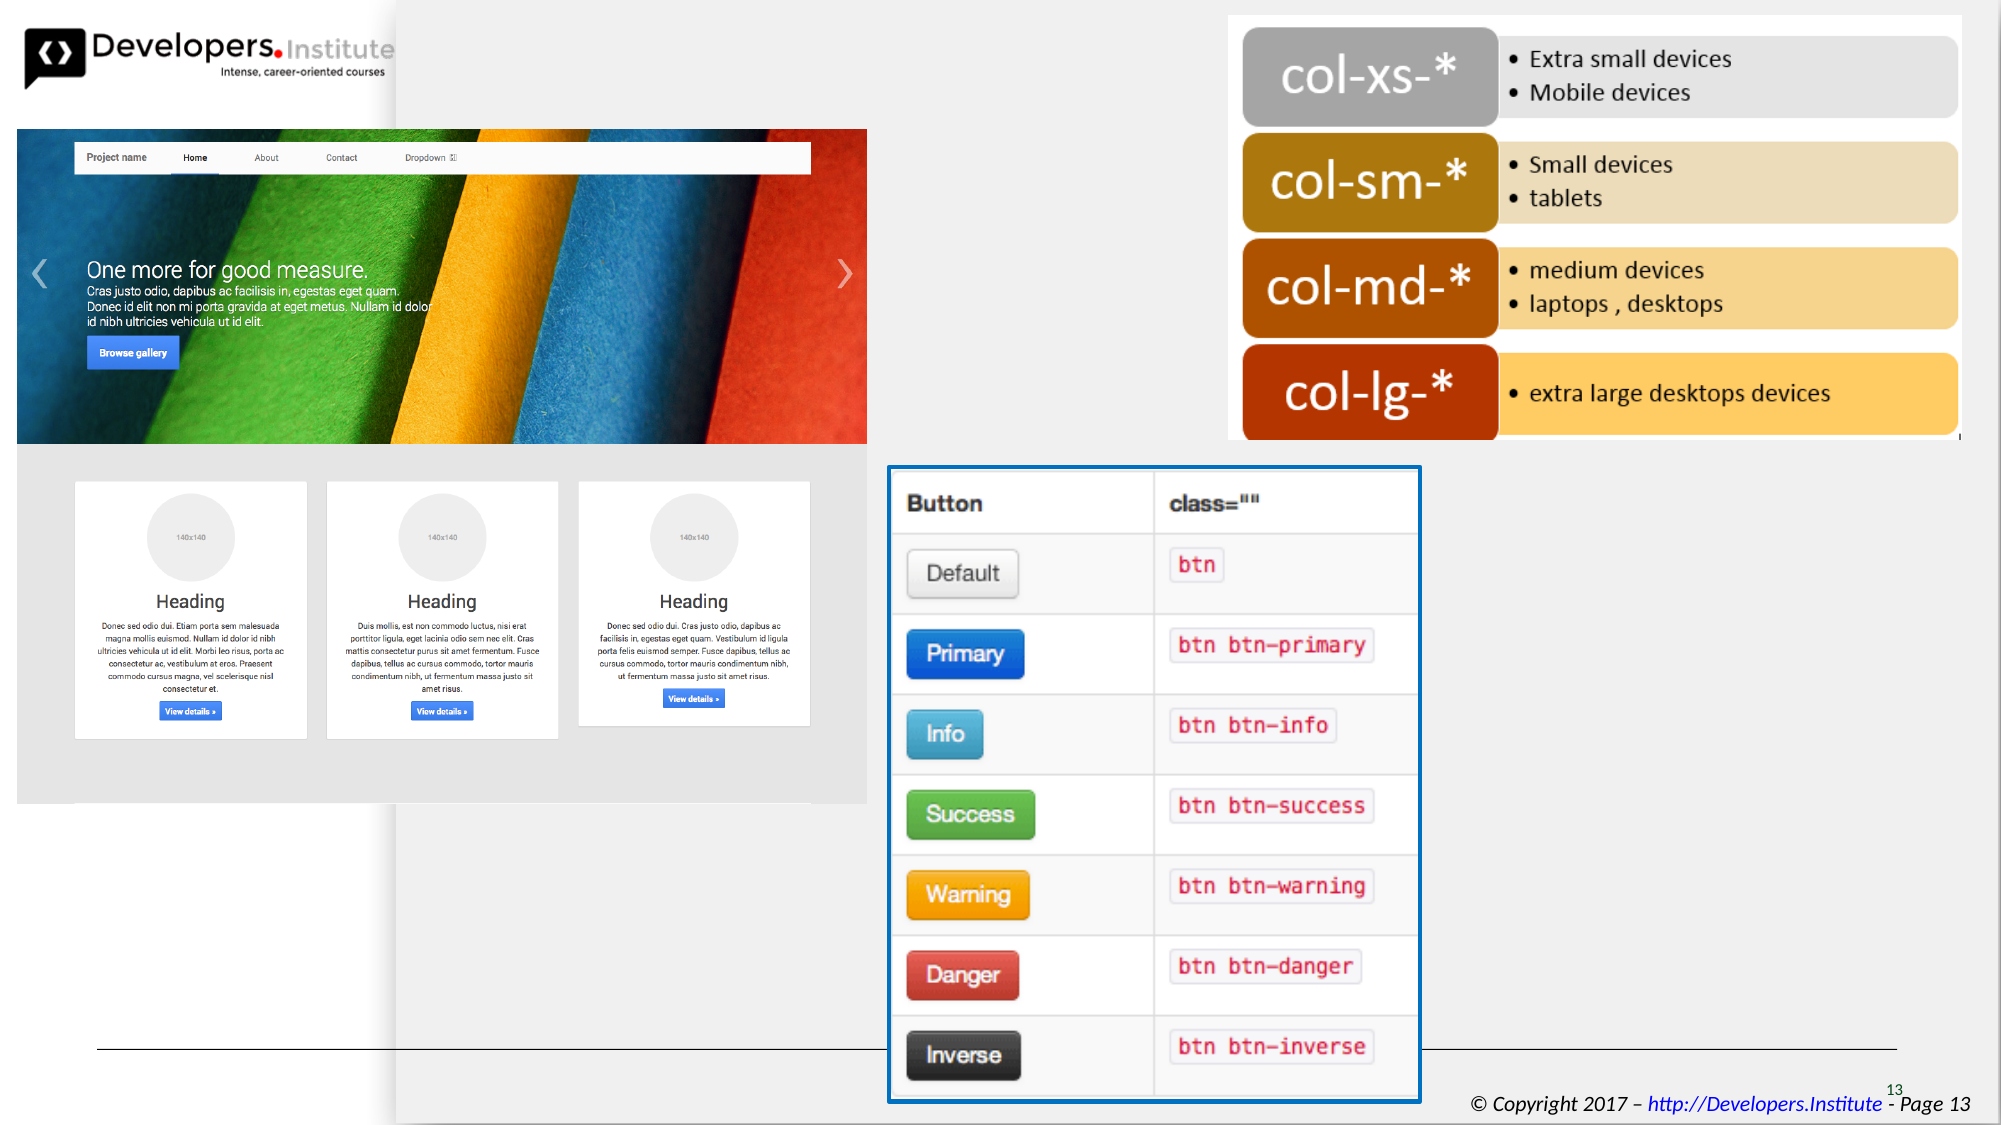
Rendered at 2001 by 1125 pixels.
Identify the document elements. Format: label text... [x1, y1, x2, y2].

picture [891, 469, 1418, 1100]
picture [0, 0, 2000, 1125]
slide_number 13 [1809, 1072, 1903, 1099]
